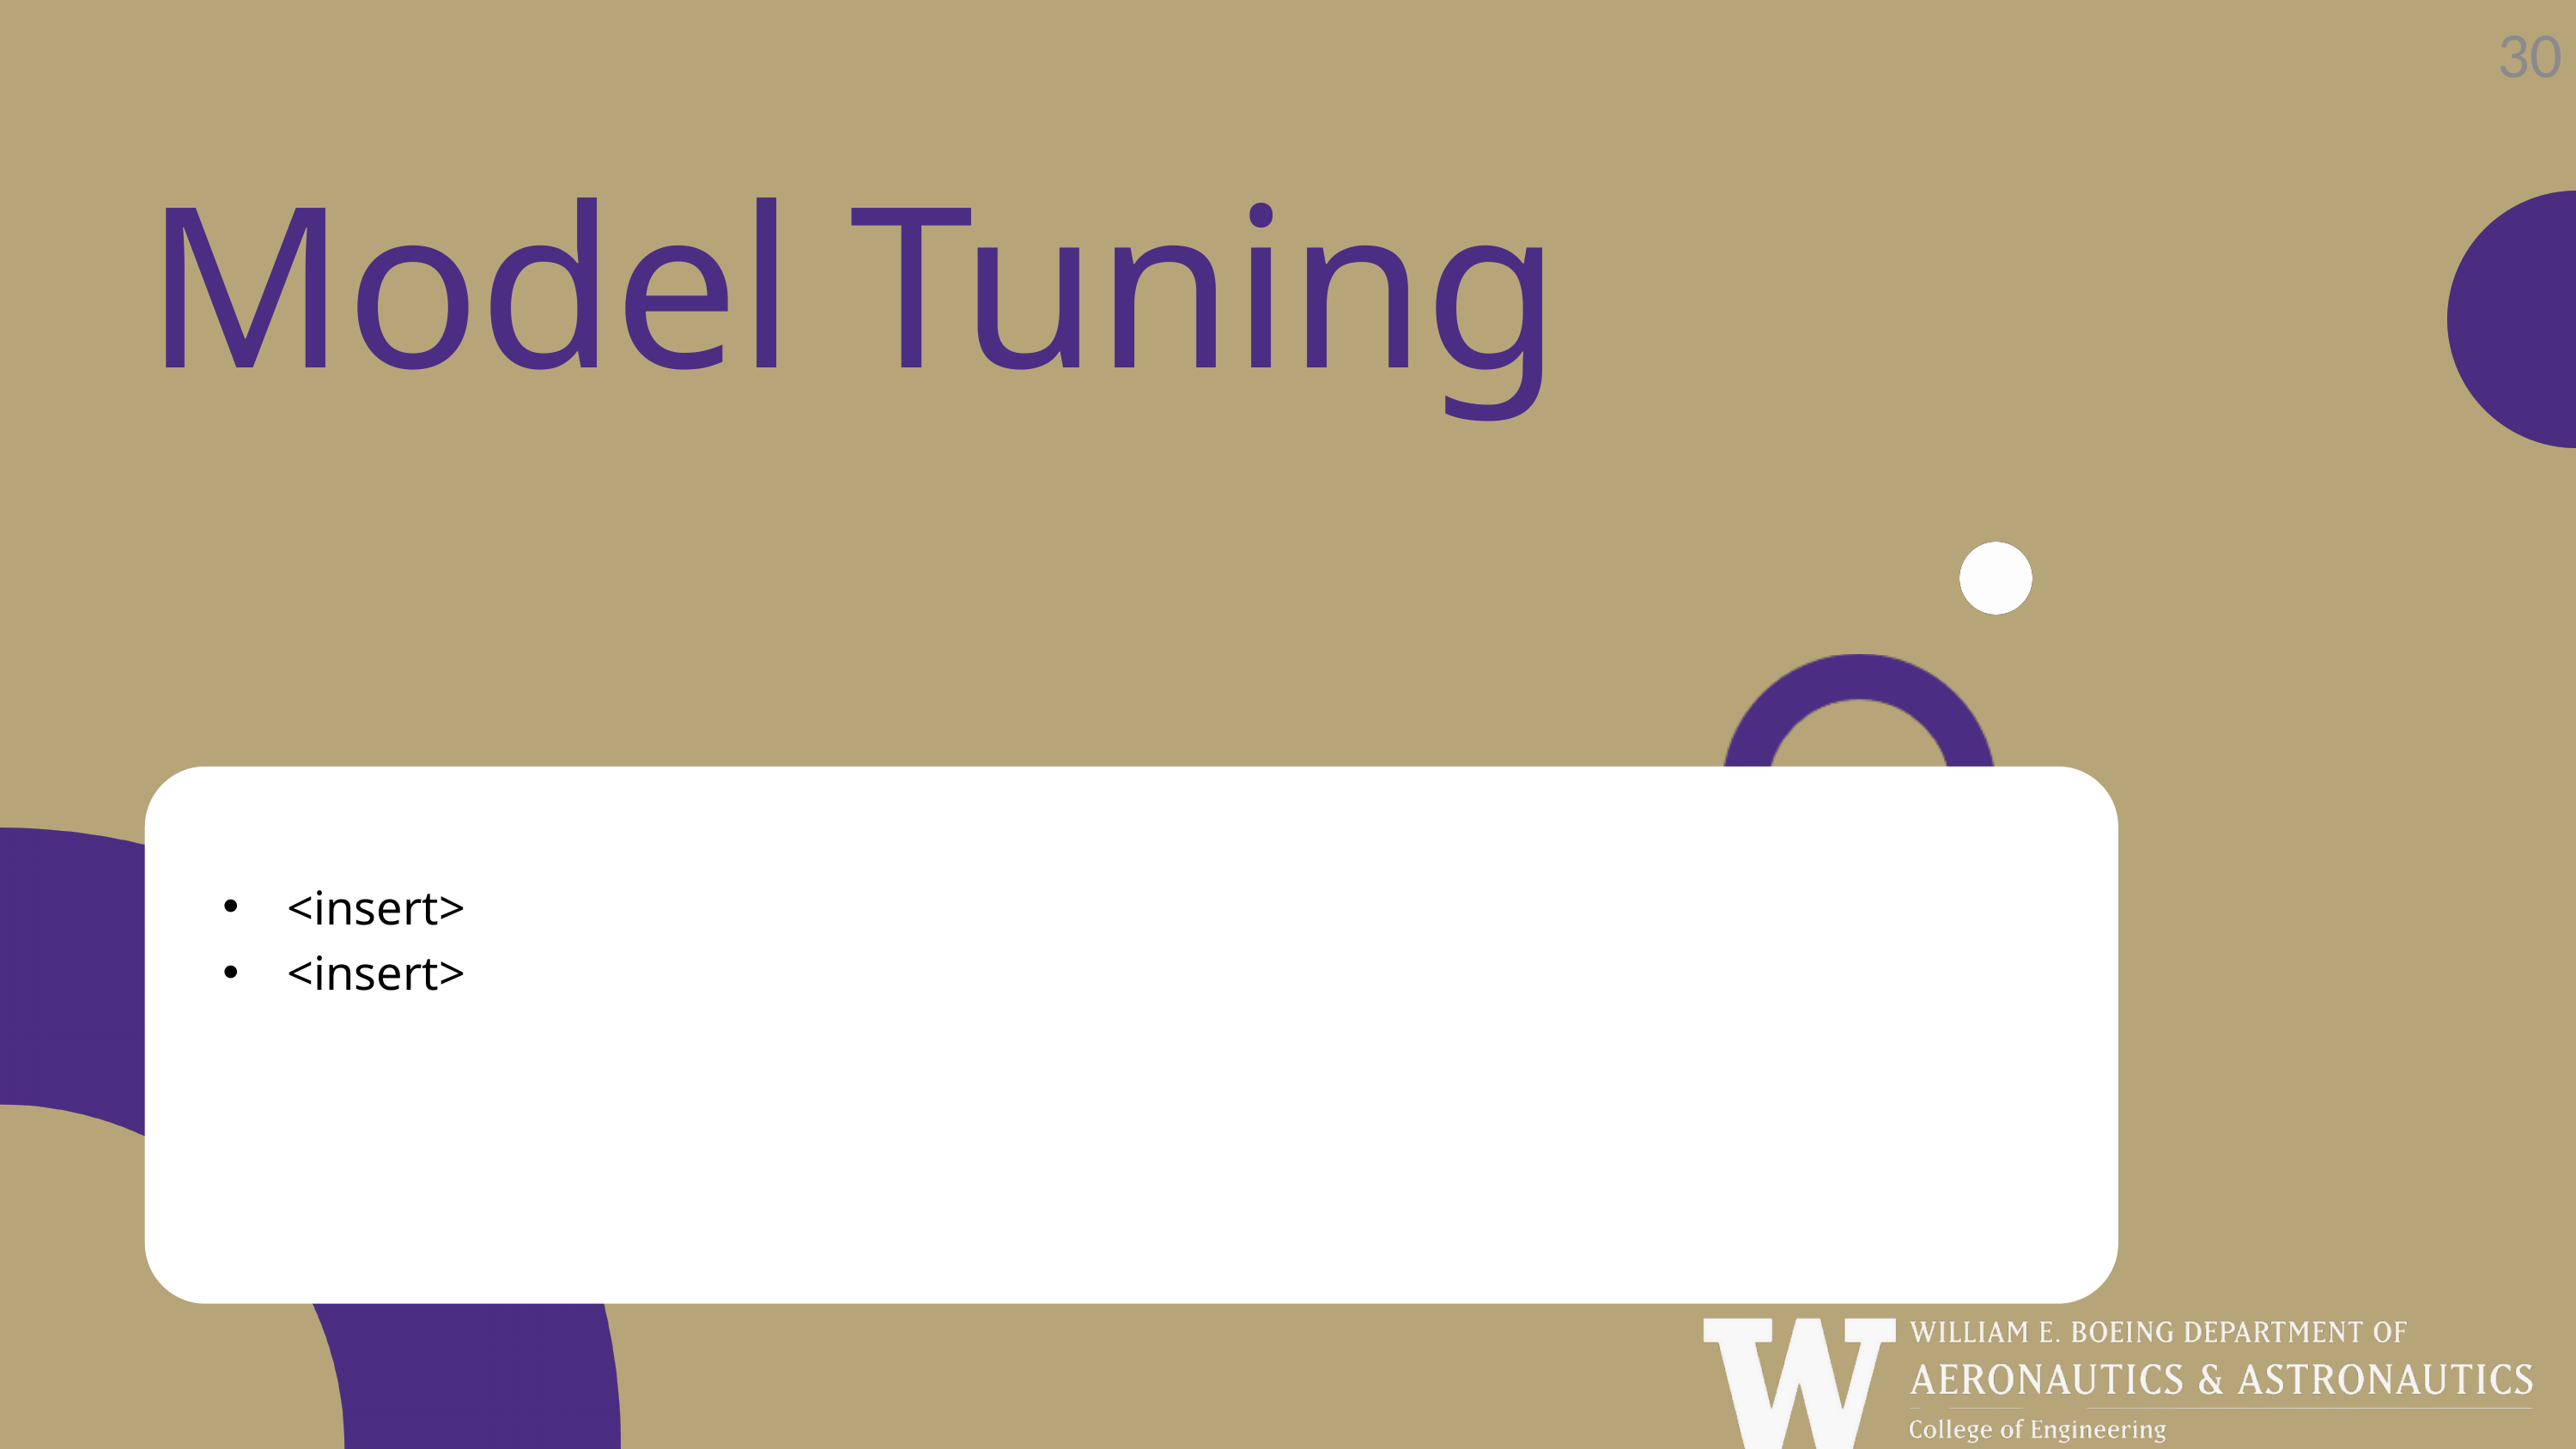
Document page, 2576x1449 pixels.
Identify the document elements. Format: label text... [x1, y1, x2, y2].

picture [0, 828, 622, 1449]
picture [2383, 191, 2576, 448]
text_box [144, 766, 2119, 1304]
picture [1722, 654, 1996, 766]
slide_number 30 [2431, 0, 2576, 161]
picture [1681, 1304, 2576, 1449]
picture [1959, 541, 2033, 615]
text_box Model Tuning [144, 144, 2014, 413]
